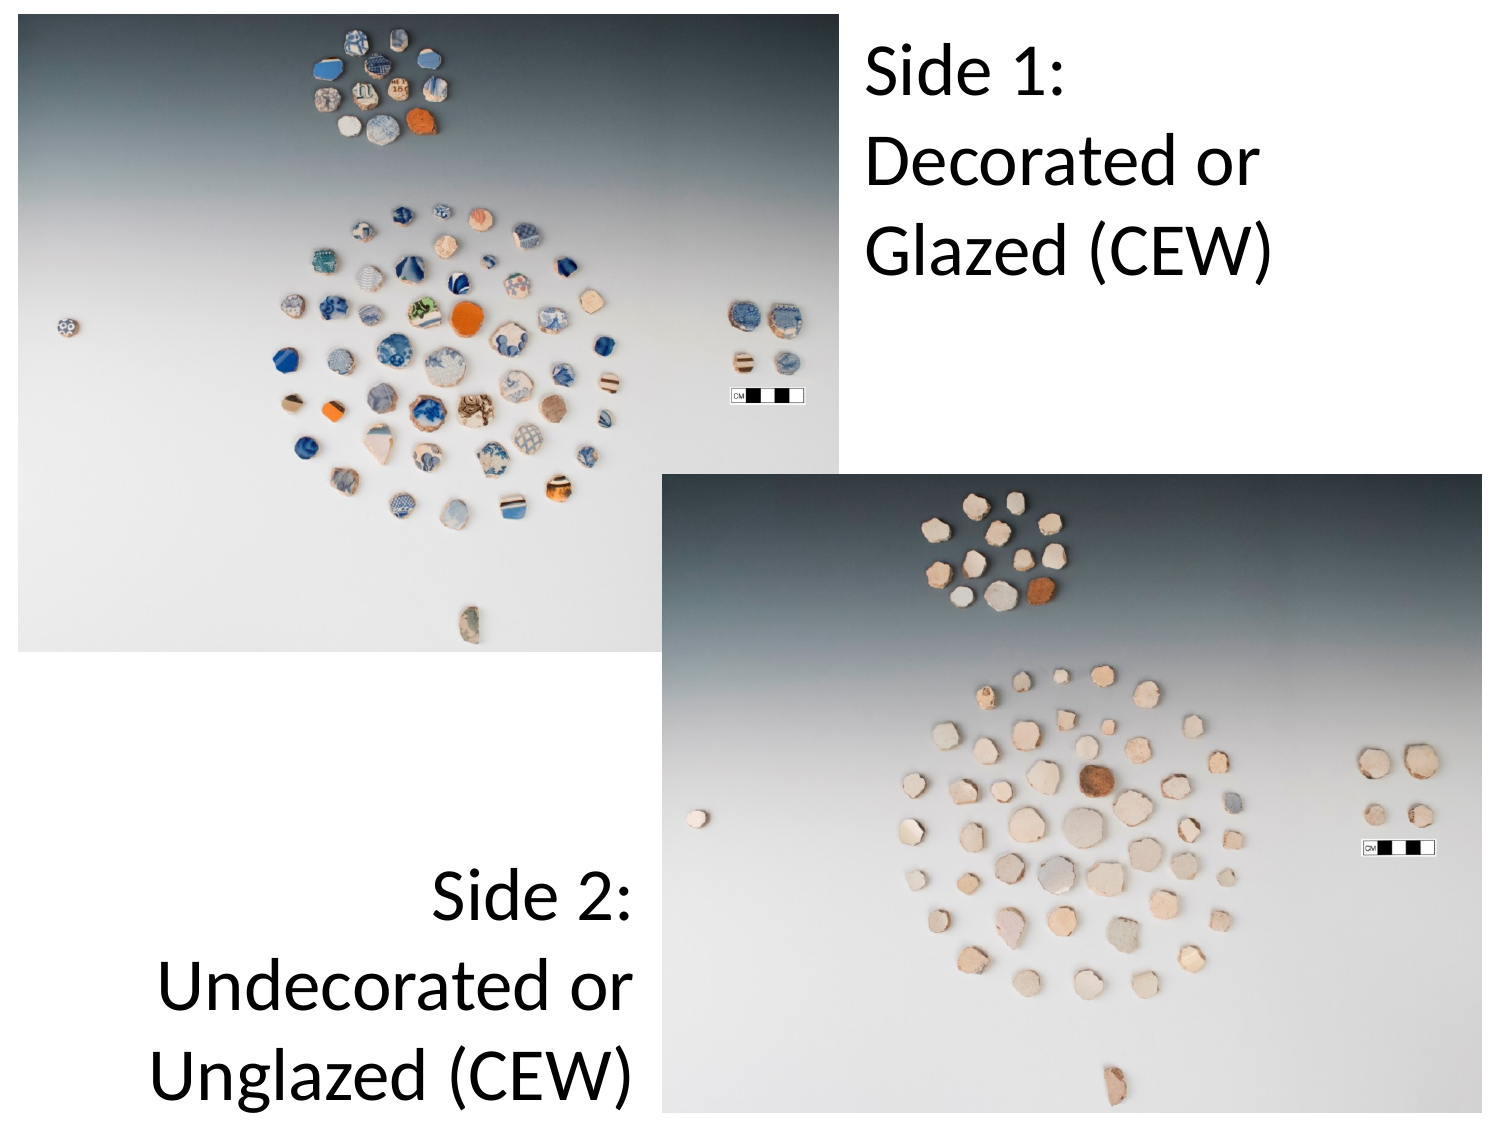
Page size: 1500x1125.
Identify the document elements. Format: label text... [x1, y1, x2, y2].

text_box Side 2: Undecorated or Unglazed (CEW) [124, 837, 650, 963]
text_box Side 1: Decorated or Glazed (CEW) [849, 12, 1375, 138]
picture [18, 14, 1482, 1113]
